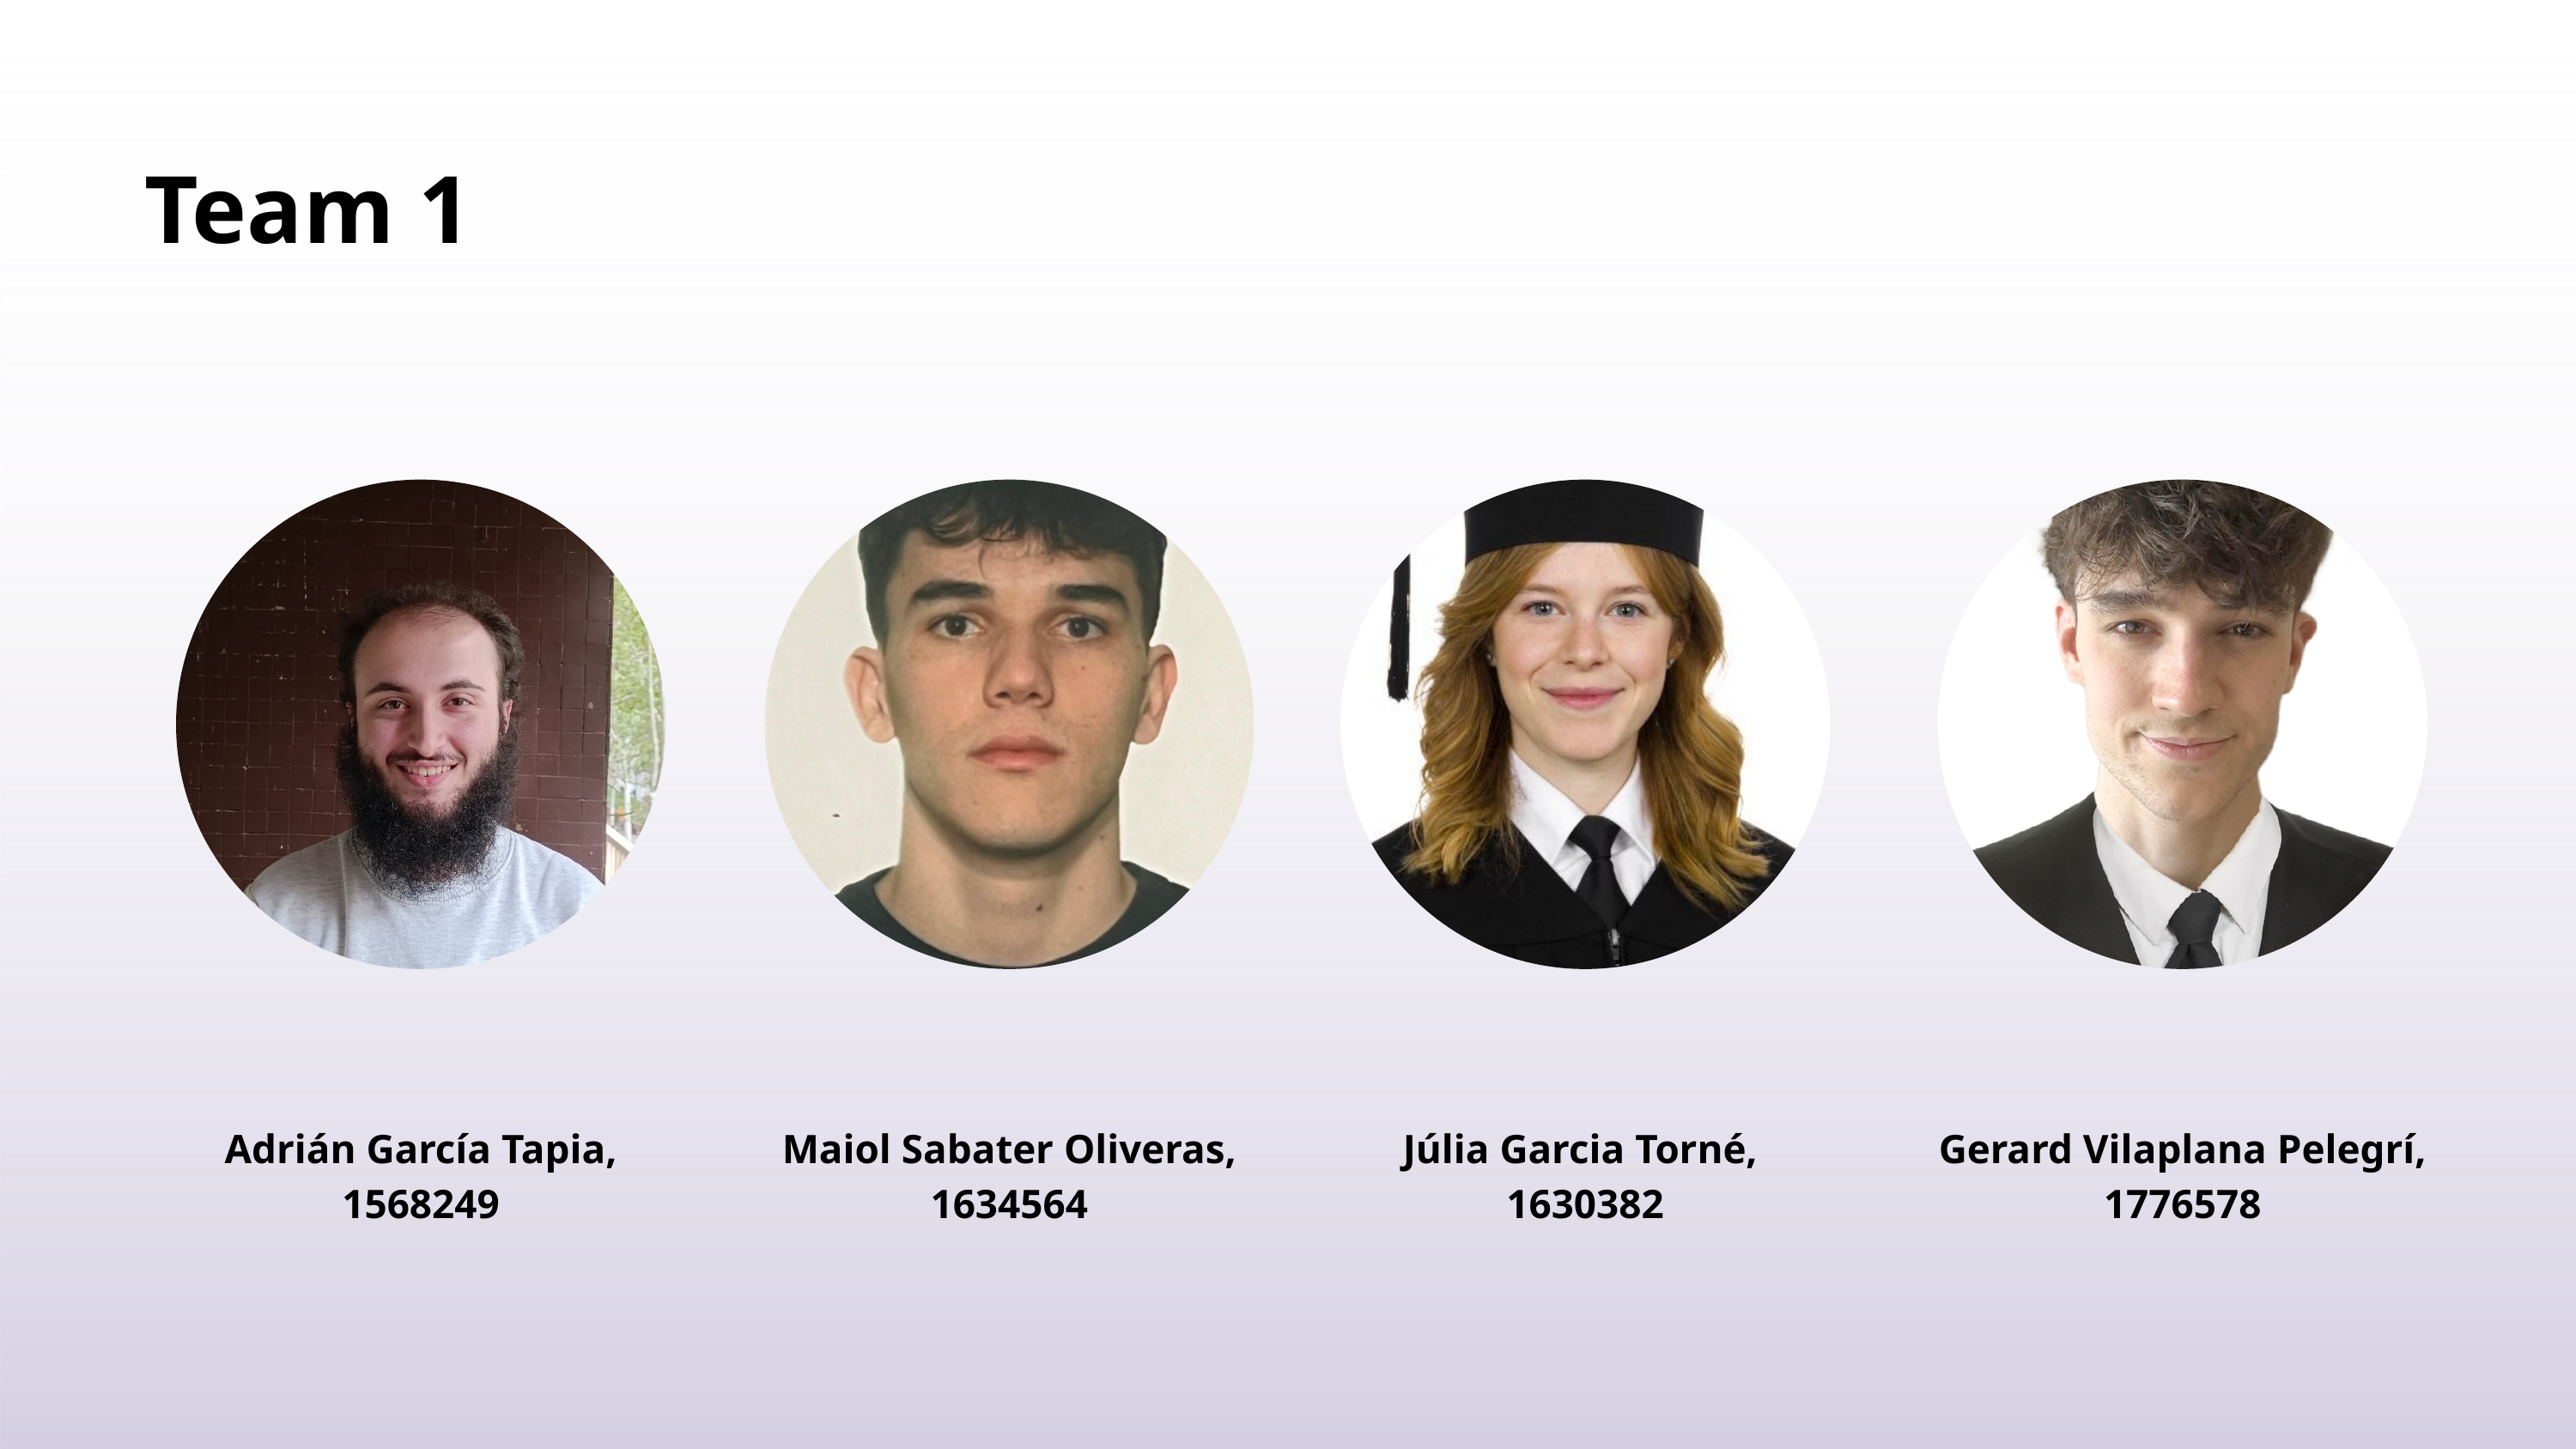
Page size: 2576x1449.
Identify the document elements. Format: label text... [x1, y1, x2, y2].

text_box [0, 0, 2576, 1449]
text_box Team 1 [144, 131, 2432, 262]
text_box Gerard Vilaplana Pelegrí, 1776578 [1934, 1116, 2432, 1310]
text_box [764, 479, 1255, 970]
text_box Maiol Sabater Oliveras, 1634564 [781, 1116, 1237, 1227]
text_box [1937, 479, 2428, 970]
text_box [175, 479, 666, 970]
text_box Júlia Garcia Torné, 1630382 [1400, 1116, 1771, 1227]
text_box Adrián García Tapia, 1568249 [222, 1116, 620, 1227]
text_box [1340, 479, 1831, 970]
